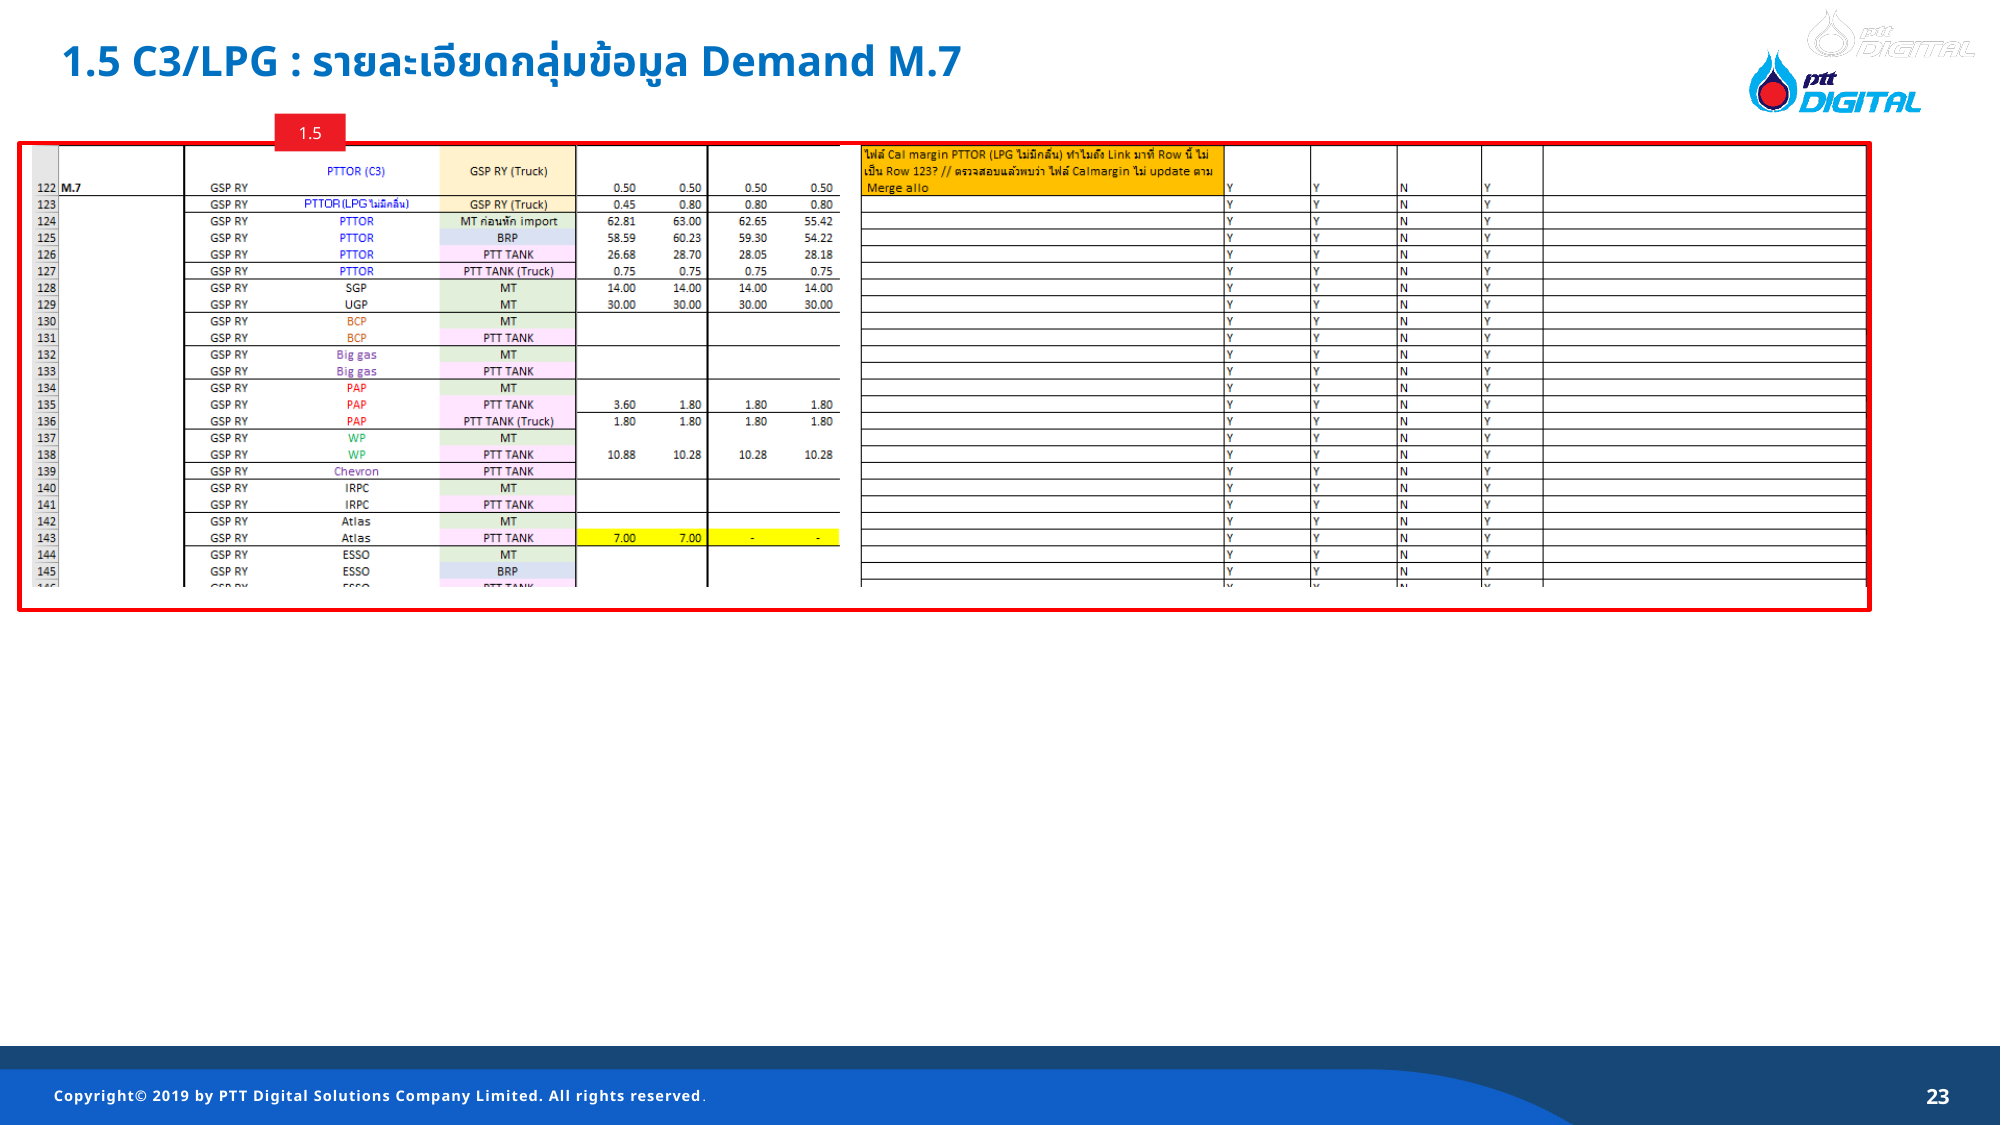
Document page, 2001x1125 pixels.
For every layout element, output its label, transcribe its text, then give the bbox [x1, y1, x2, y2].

slide_number 23 [1891, 1076, 1985, 1119]
text_box [45, 86, 1865, 142]
picture [1768, 0, 1977, 135]
text_box [17, 141, 1872, 612]
list 1.5 C3/LPG : รายละเอียดกลุ่มข้อมูล Demand M.7 [45, 27, 1768, 86]
text_box 1.5 [273, 112, 348, 142]
picture [32, 142, 1871, 588]
picture [0, 1046, 2000, 1125]
